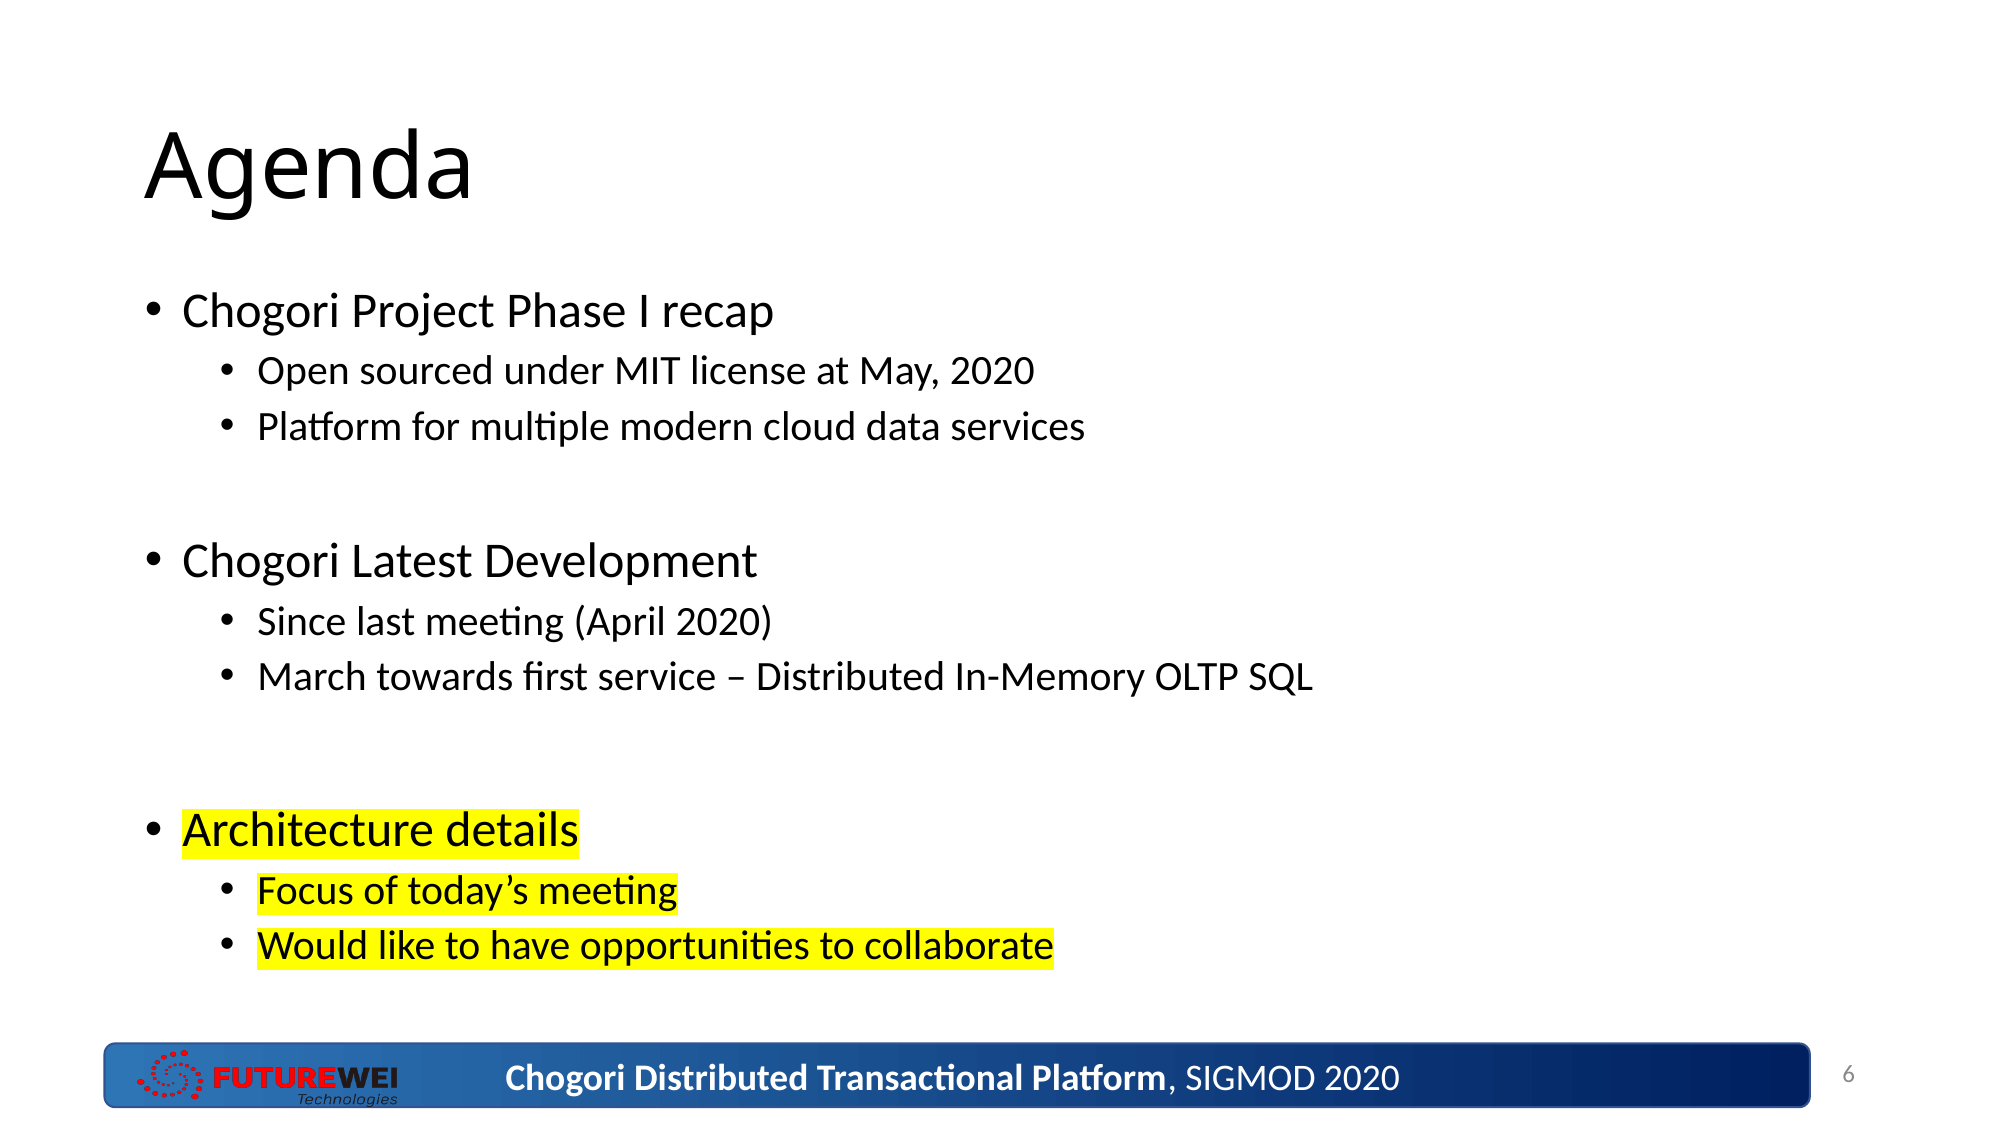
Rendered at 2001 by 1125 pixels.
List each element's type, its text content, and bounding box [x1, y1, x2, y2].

list Chogori Project Phase I recap Open sourced under MIT license at May, 2020 Platform for multiple modern cloud data services Chogori Latest Development Since last meeting (April 2020) March towards first service – Distributed In-Memory OLTP SQL Architecture details Focus of today’s meeting Would like to have opportunities to collaborate [136, 276, 1863, 992]
picture [137, 1050, 397, 1107]
title Agenda [136, 59, 1863, 276]
slide_number 6 [1832, 1051, 1863, 1094]
